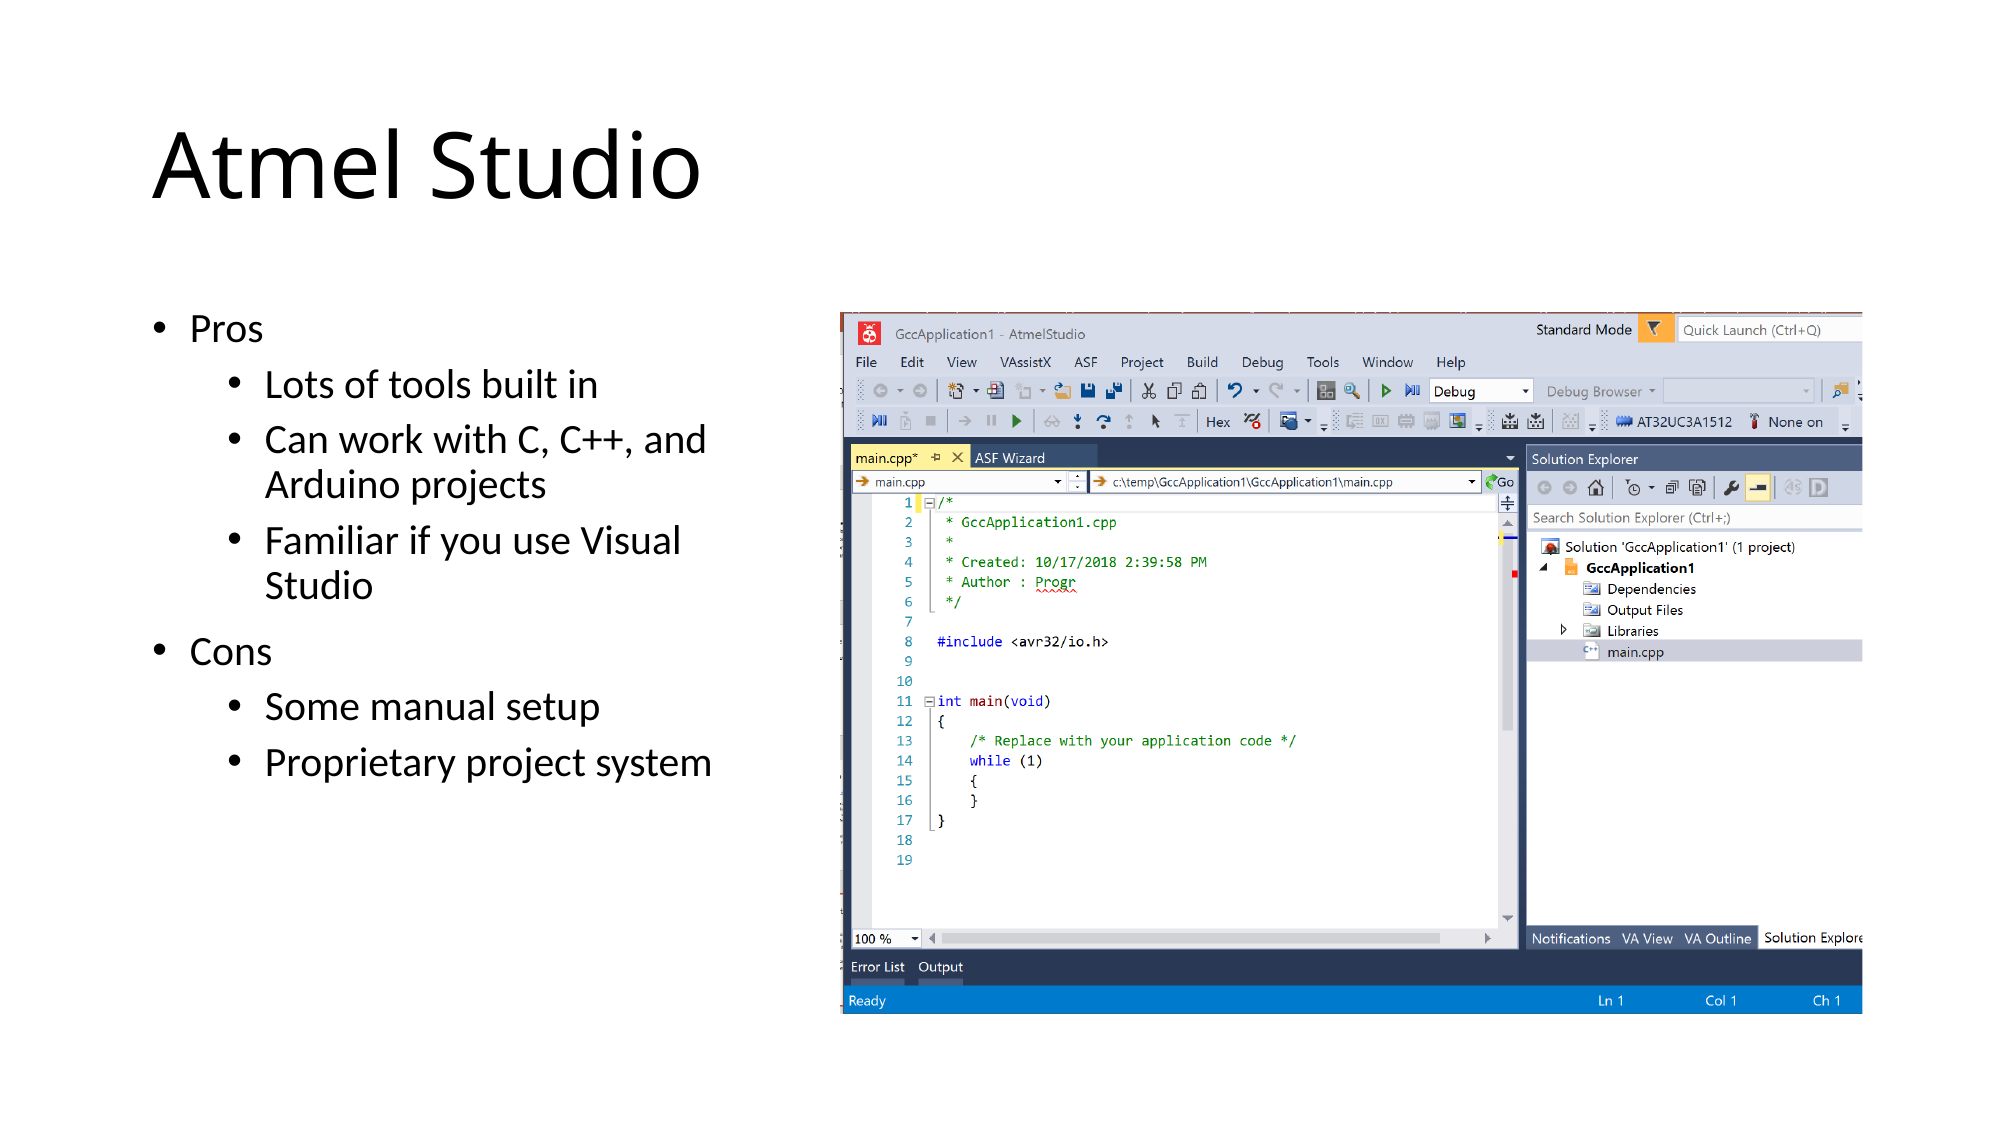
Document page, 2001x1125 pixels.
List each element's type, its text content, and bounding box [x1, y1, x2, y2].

list Pros Lots of tools built in Can work with C, C++, and Arduino projects Familiar if you use Visual Studio Cons Some manual setup Proprietary project system [137, 299, 761, 1014]
title Atmel Studio [137, 59, 1863, 278]
picture [839, 312, 1863, 1014]
